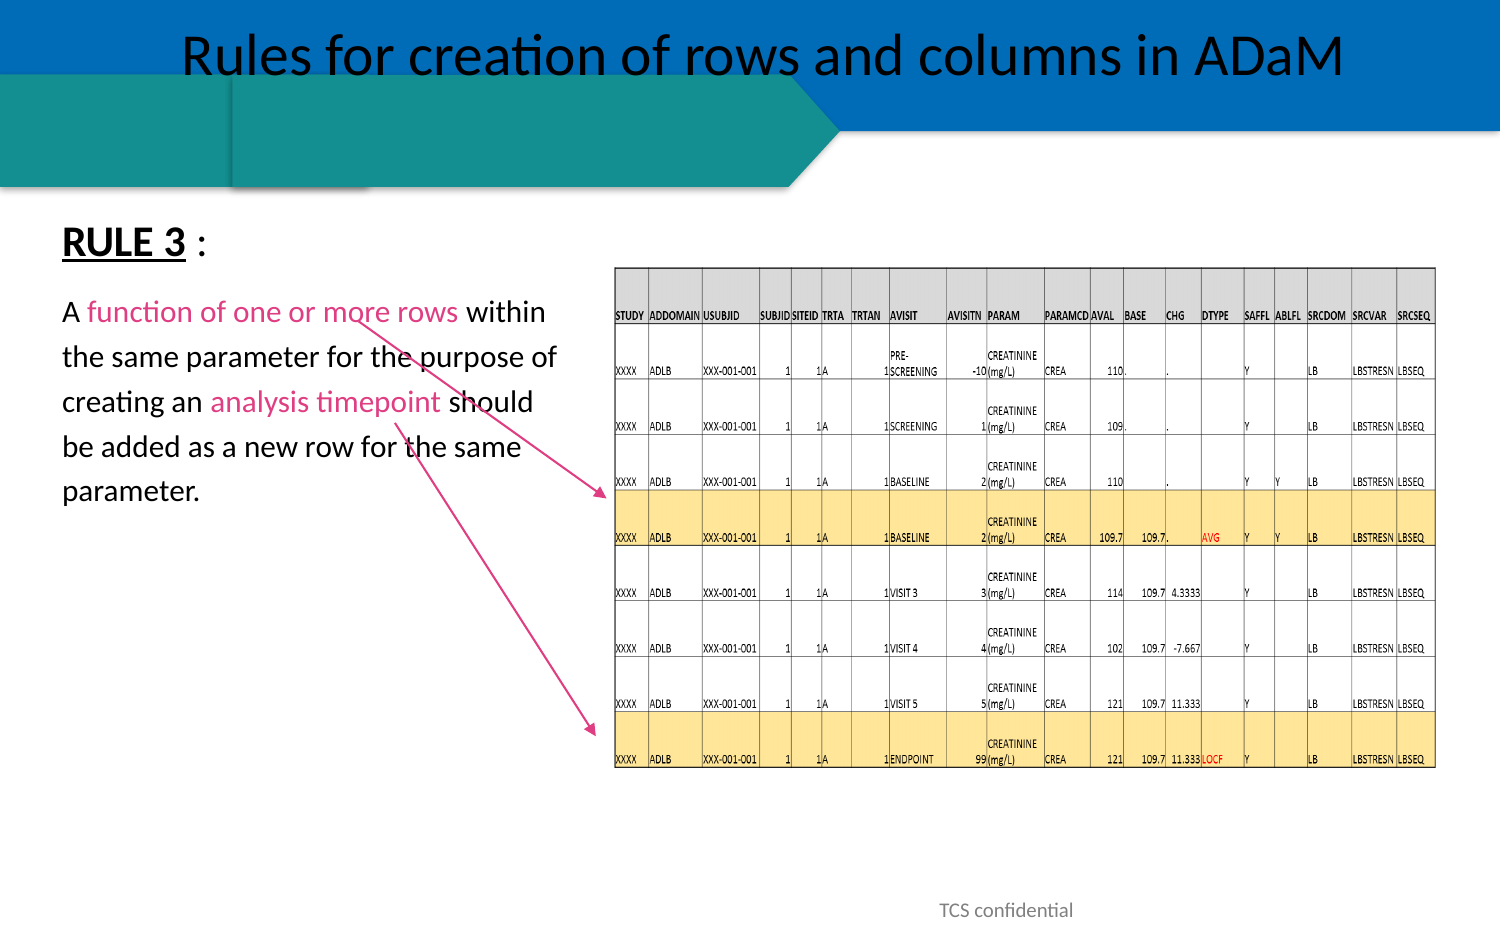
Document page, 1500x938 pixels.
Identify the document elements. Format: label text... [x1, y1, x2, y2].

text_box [47, 194, 1436, 775]
list TCS confidential [775, 891, 1238, 927]
title Rules for creation of rows and columns in ADaM [66, 8, 1463, 97]
